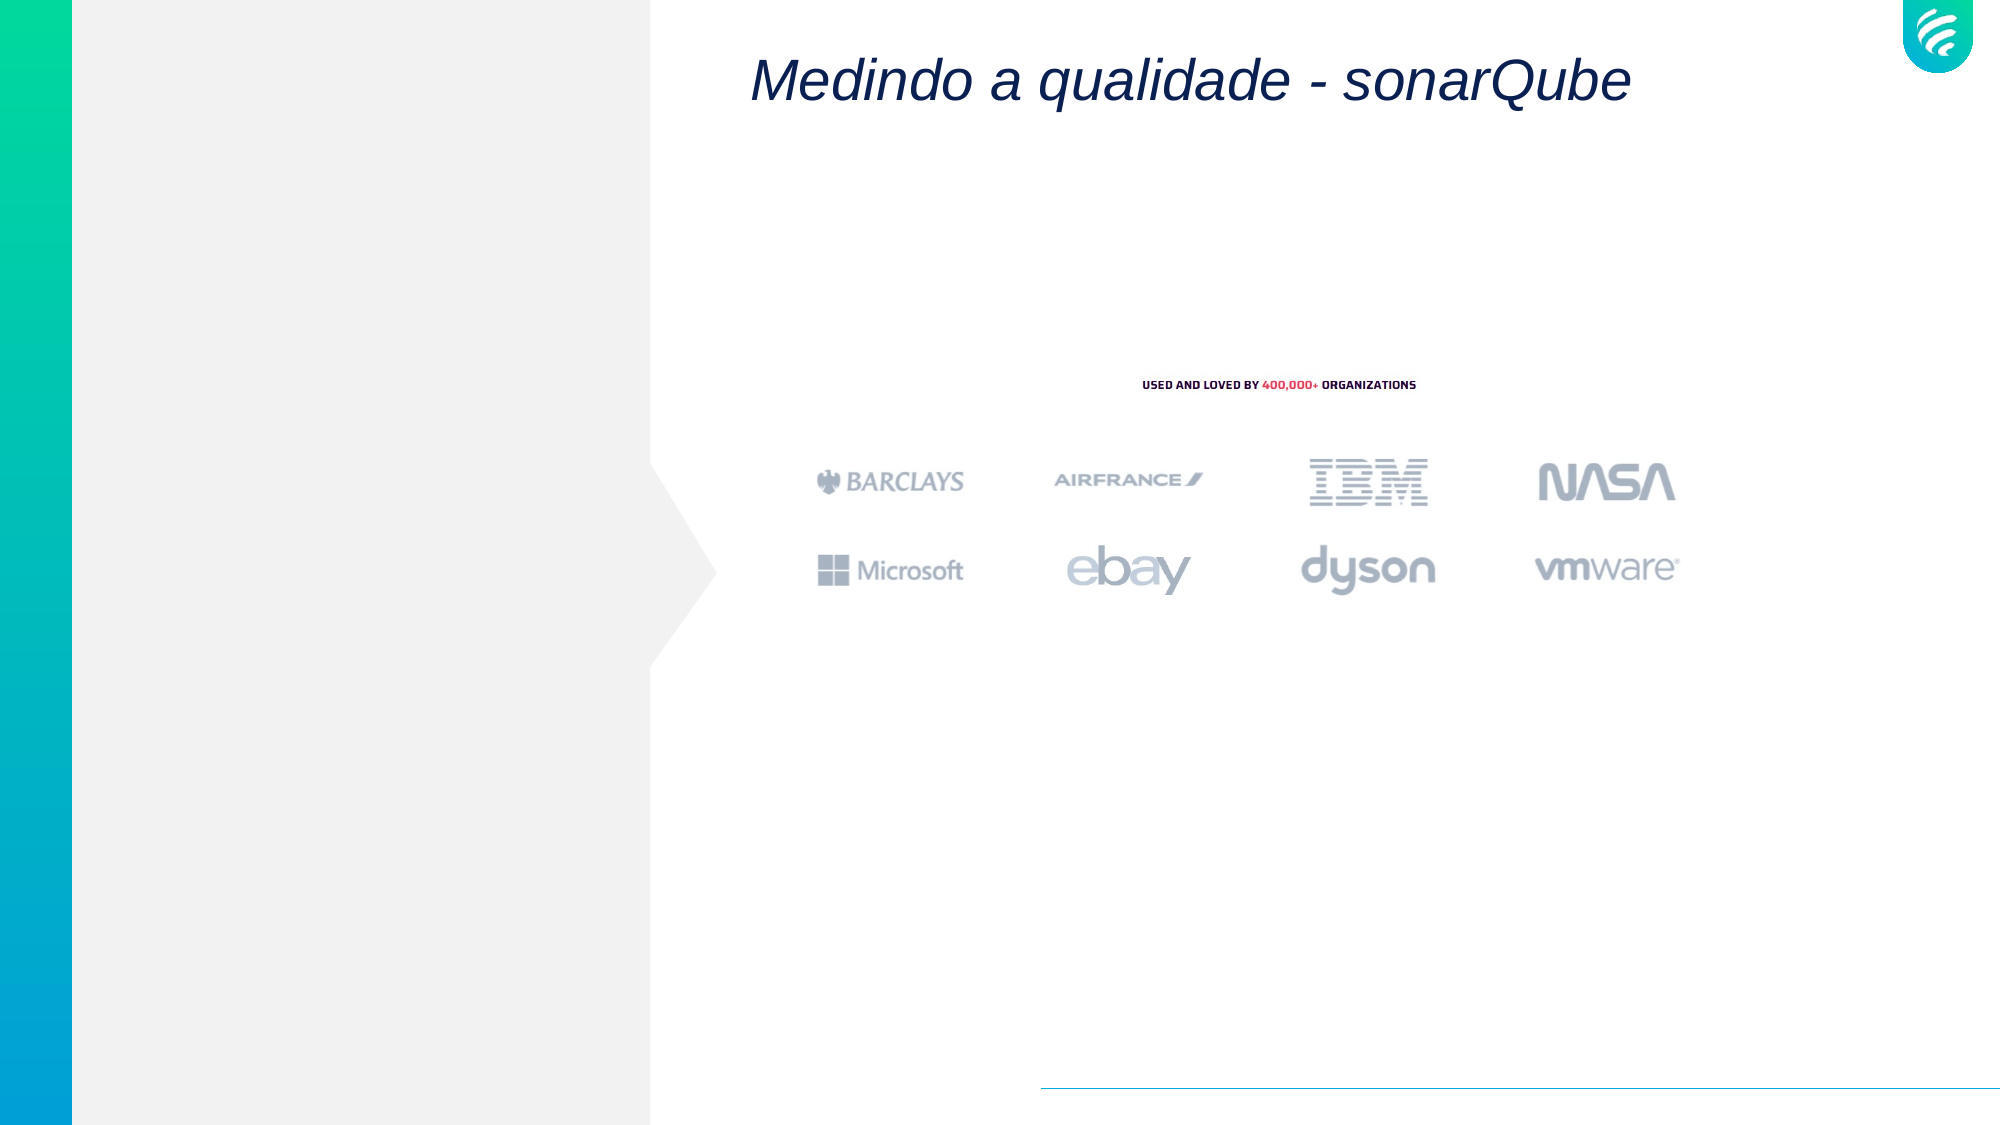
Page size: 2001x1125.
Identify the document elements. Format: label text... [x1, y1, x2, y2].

picture [754, 317, 1780, 662]
title Medindo a qualidade - sonarQube [735, 43, 1876, 159]
picture [1917, 8, 1959, 56]
